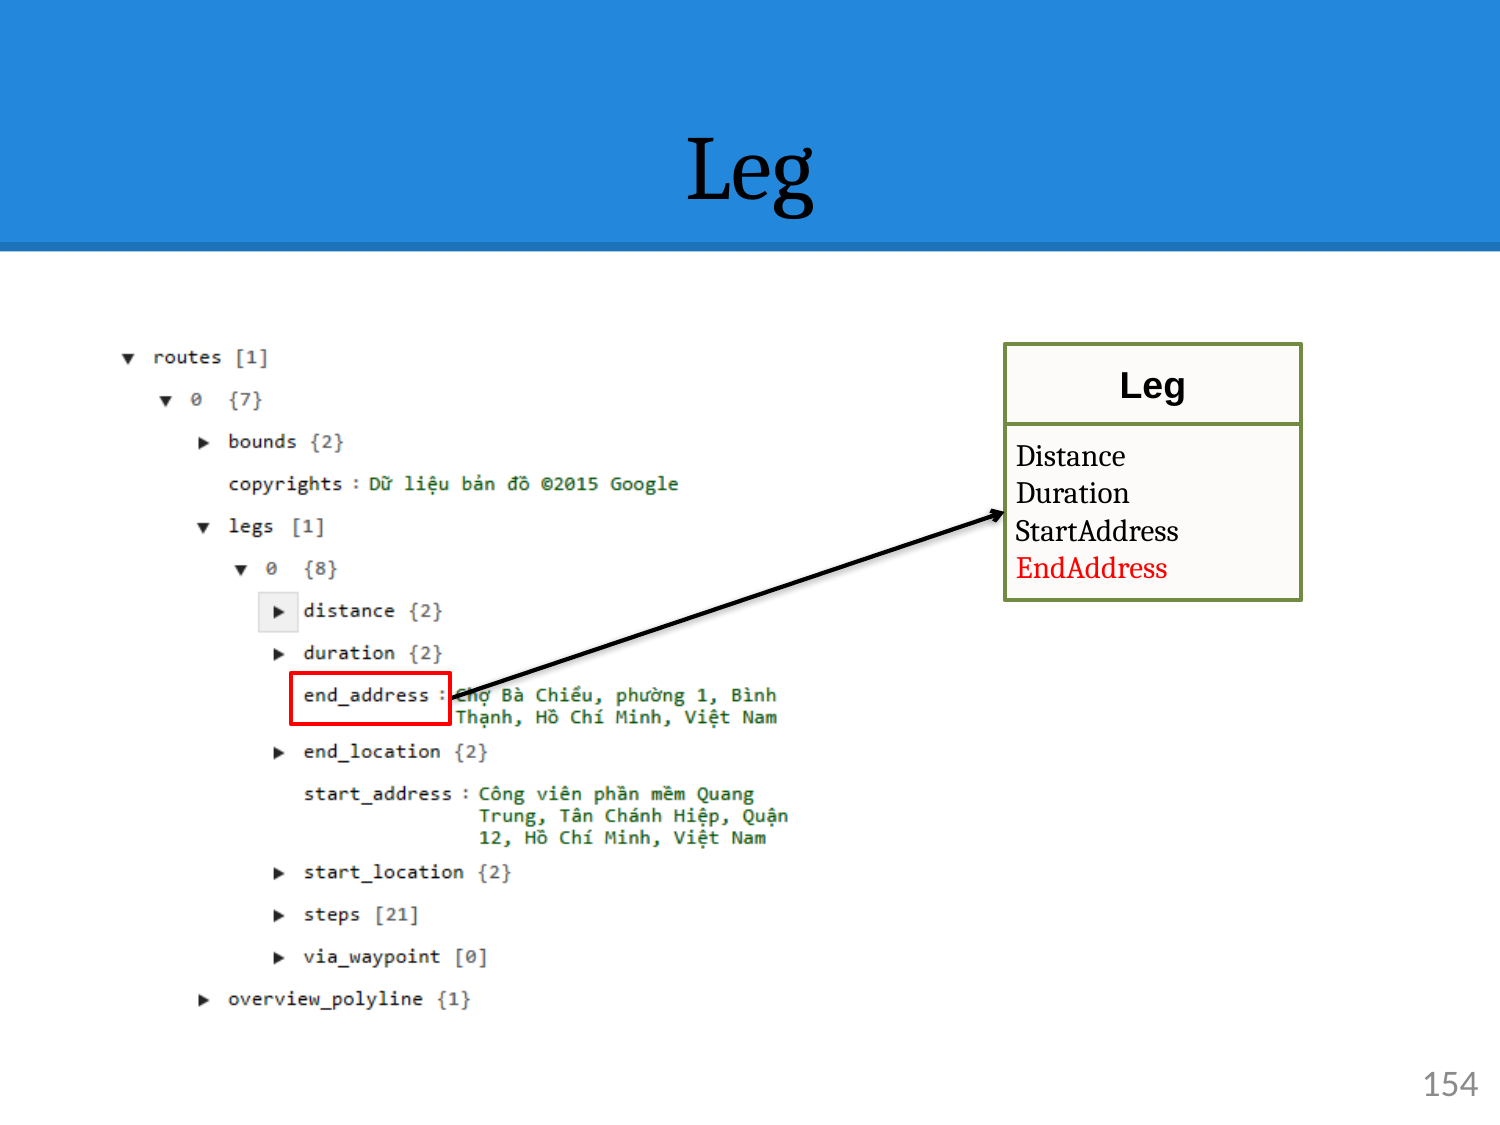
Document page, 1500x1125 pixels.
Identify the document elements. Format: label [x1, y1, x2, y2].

title [75, 45, 1425, 233]
slide_number [1403, 1038, 1494, 1125]
text_box [449, 344, 1302, 699]
picture [97, 336, 794, 1021]
